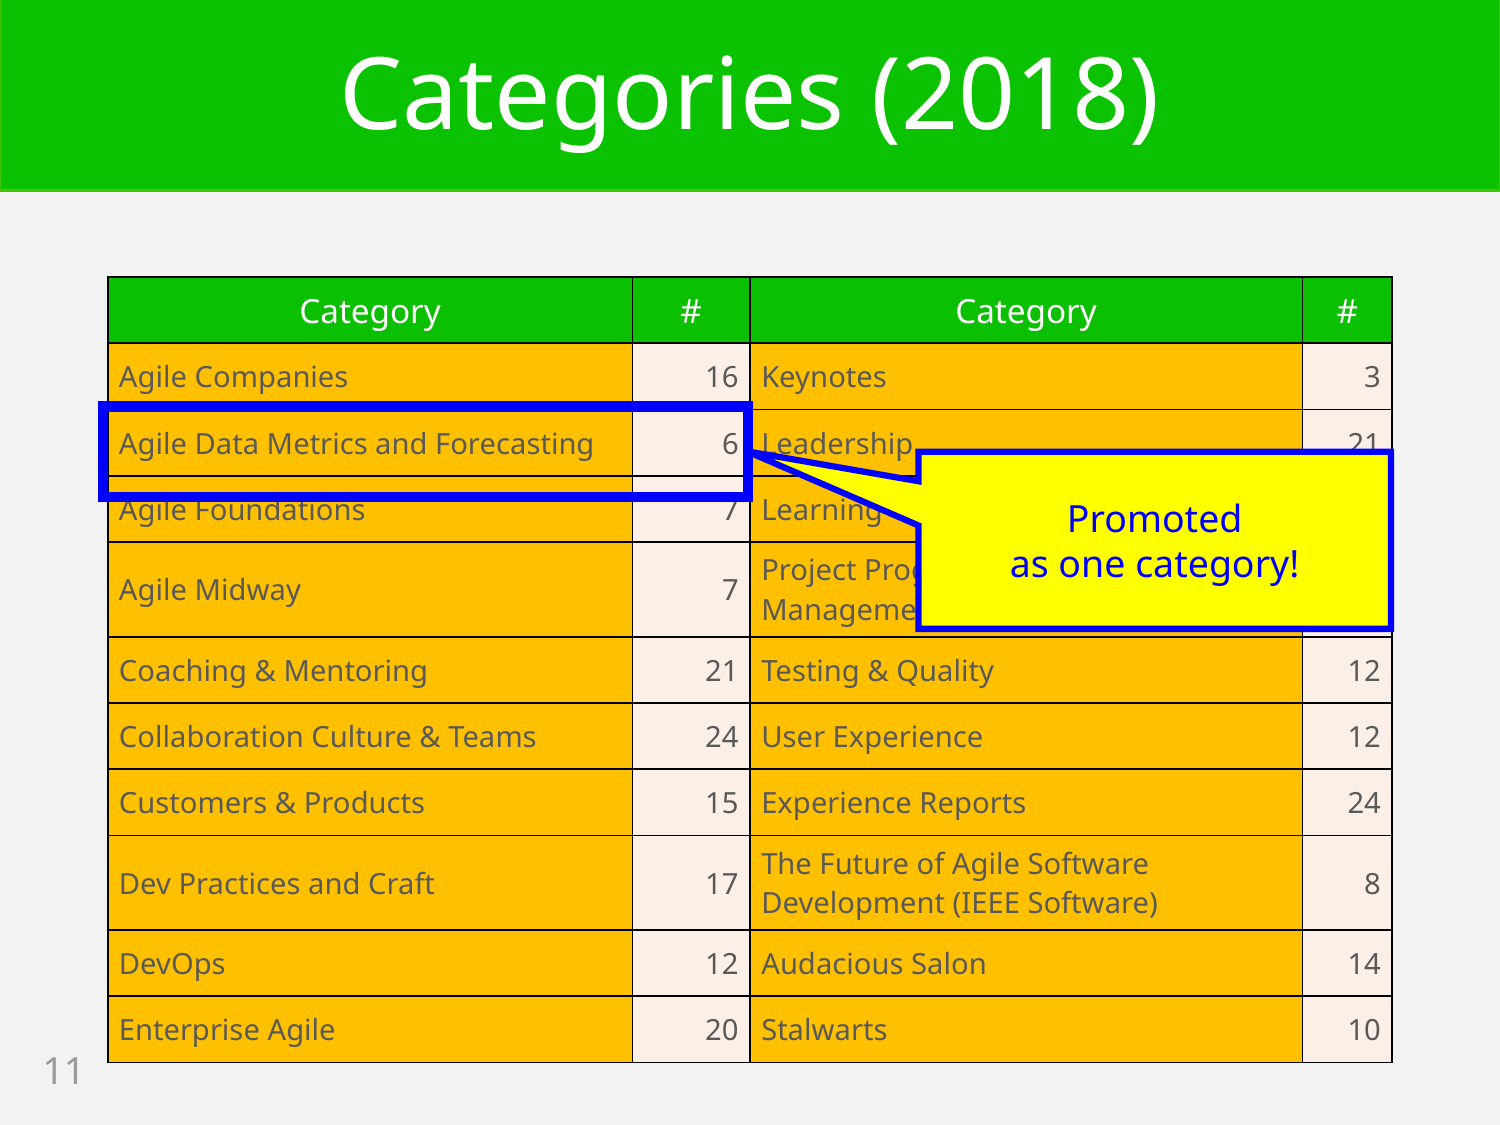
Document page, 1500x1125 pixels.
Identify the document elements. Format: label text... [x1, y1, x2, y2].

table_cell 12 [1303, 638, 1391, 702]
table_cell Agile Midway [109, 543, 632, 636]
table_cell Keynotes [751, 344, 1302, 409]
table_cell 3 [1303, 344, 1391, 409]
table_header # [633, 278, 749, 342]
table_cell 18 [1303, 630, 1391, 636]
table_cell 15 [633, 770, 749, 835]
table_cell 17 [633, 836, 749, 929]
table_cell 8 [1303, 836, 1391, 929]
table_cell Agile Foundations [109, 498, 632, 541]
table_cell 21 [633, 638, 749, 702]
table_cell 16 [633, 344, 749, 406]
table_cell Learning [751, 477, 917, 541]
table_cell Coaching & Mentoring [109, 638, 632, 702]
table_cell Enterprise Agile [109, 997, 632, 1062]
table_cell Experience Reports [751, 770, 1302, 835]
table_cell User Experience [751, 704, 1302, 768]
table_cell DevOps [109, 931, 632, 995]
table_cell 20 [633, 997, 749, 1062]
table_cell 14 [1303, 931, 1391, 995]
table_cell 24 [1303, 770, 1391, 835]
table_cell Dev Practices and Craft [109, 836, 632, 929]
table_cell 12 [1303, 704, 1391, 768]
table_cell 21 [1303, 410, 1391, 450]
table_cell Collaboration Culture & Teams [109, 704, 632, 768]
slide_number 11 [27, 1042, 146, 1102]
text_box Promoted as one category! [746, 450, 1393, 630]
text_box [102, 406, 749, 498]
table_cell Testing & Quality [751, 638, 1302, 702]
table_header Category [109, 278, 632, 342]
table_cell 12 [633, 931, 749, 995]
table_cell 7 [633, 543, 749, 636]
table_cell The Future of Agile Software Development (IEEE Software) [751, 836, 1302, 929]
table_cell 7 [633, 498, 749, 541]
title Categories (2018) [0, 53, 1500, 140]
table_cell Stalwarts [751, 997, 1302, 1062]
table_cell Project Program & Portfolio Management [751, 543, 1302, 636]
table_header # [1303, 278, 1391, 342]
table_cell Audacious Salon [751, 931, 1302, 995]
table_cell 24 [633, 704, 749, 768]
table_cell 10 [1303, 997, 1391, 1062]
table_header Category [751, 278, 1302, 342]
table_cell Agile Companies [109, 344, 632, 406]
table_cell Customers & Products [109, 770, 632, 835]
table_cell Leadership [751, 410, 1302, 475]
